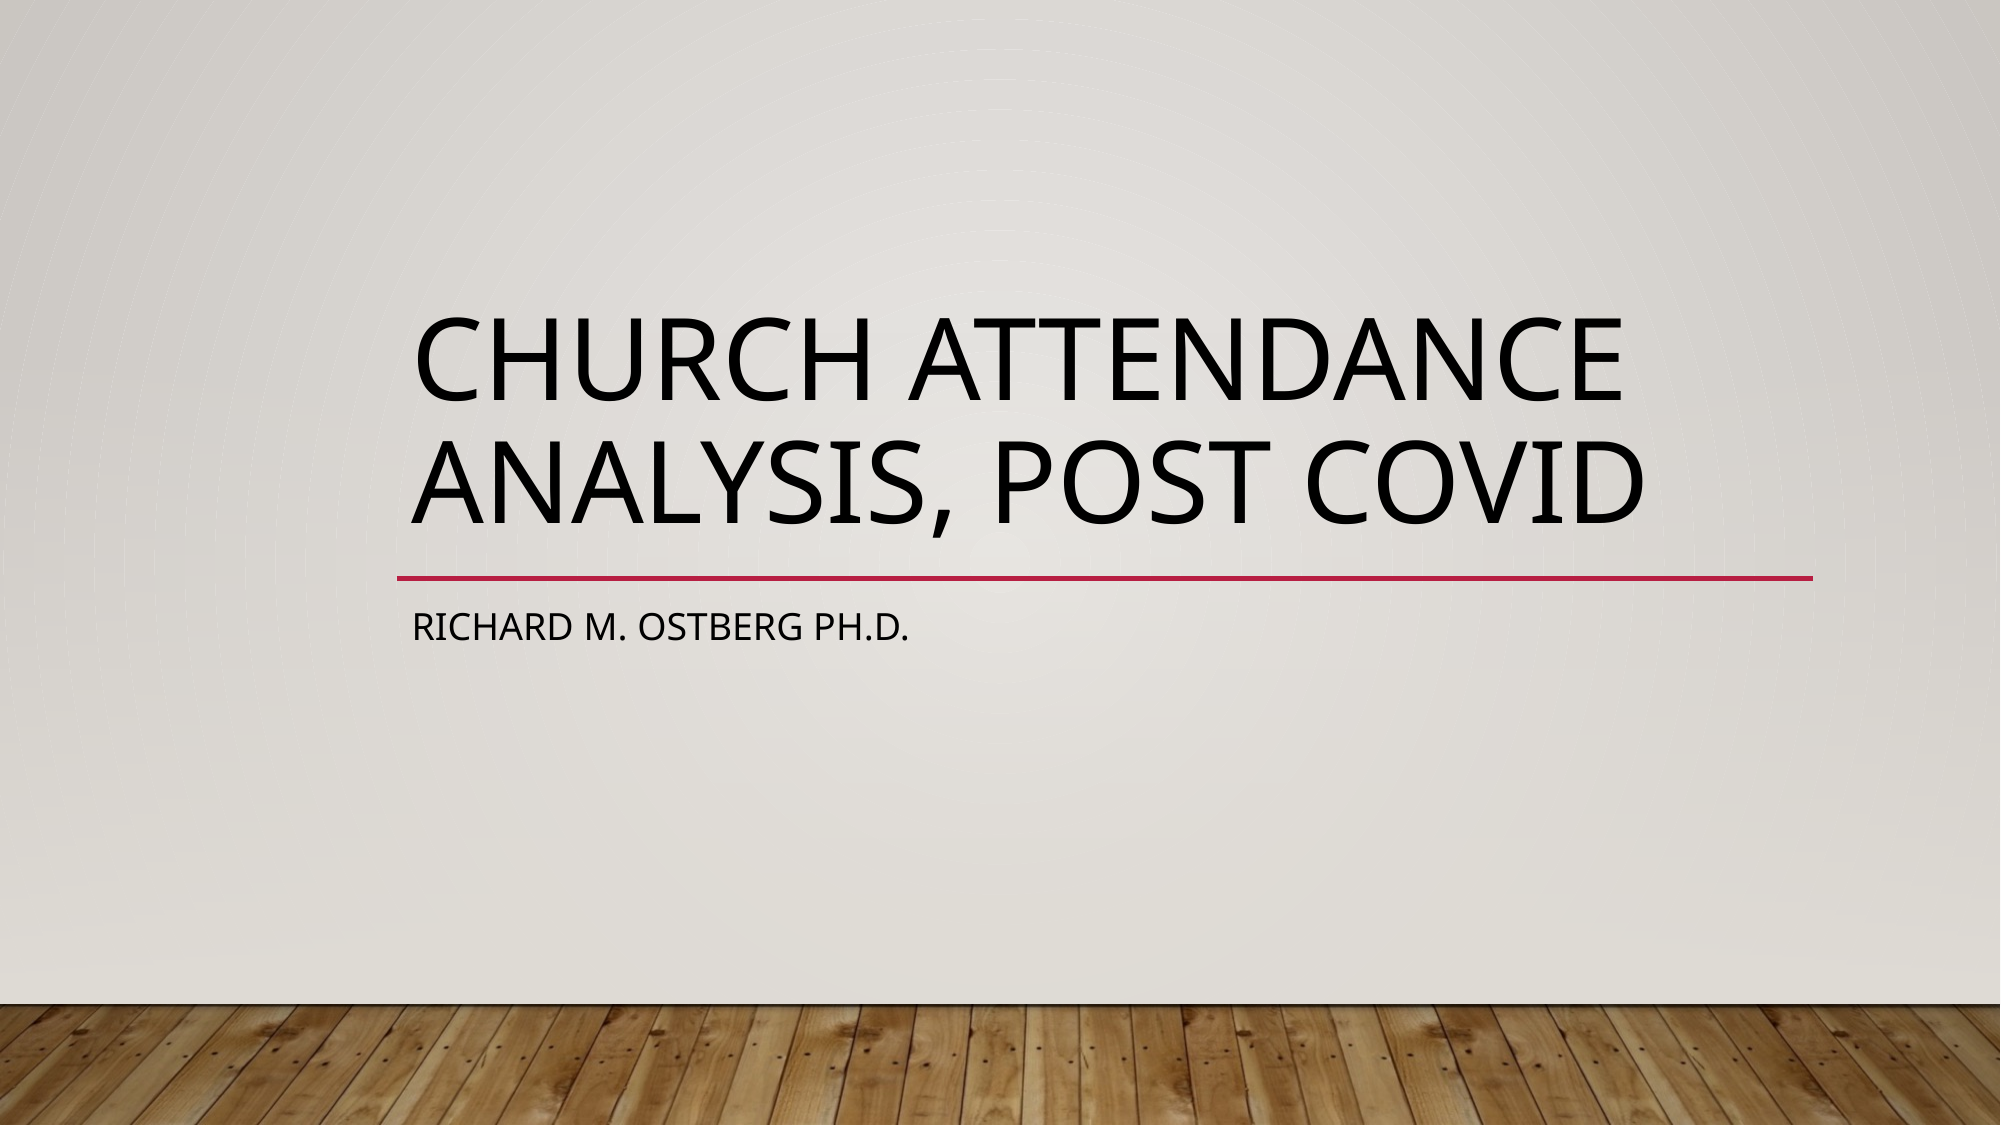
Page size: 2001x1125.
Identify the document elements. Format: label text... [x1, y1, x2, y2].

subtitle Richard M. Ostberg Ph.D. [396, 579, 1814, 740]
title Church Attendance Analysis, Post Covid [396, 131, 1814, 549]
picture [0, 1004, 2000, 1125]
